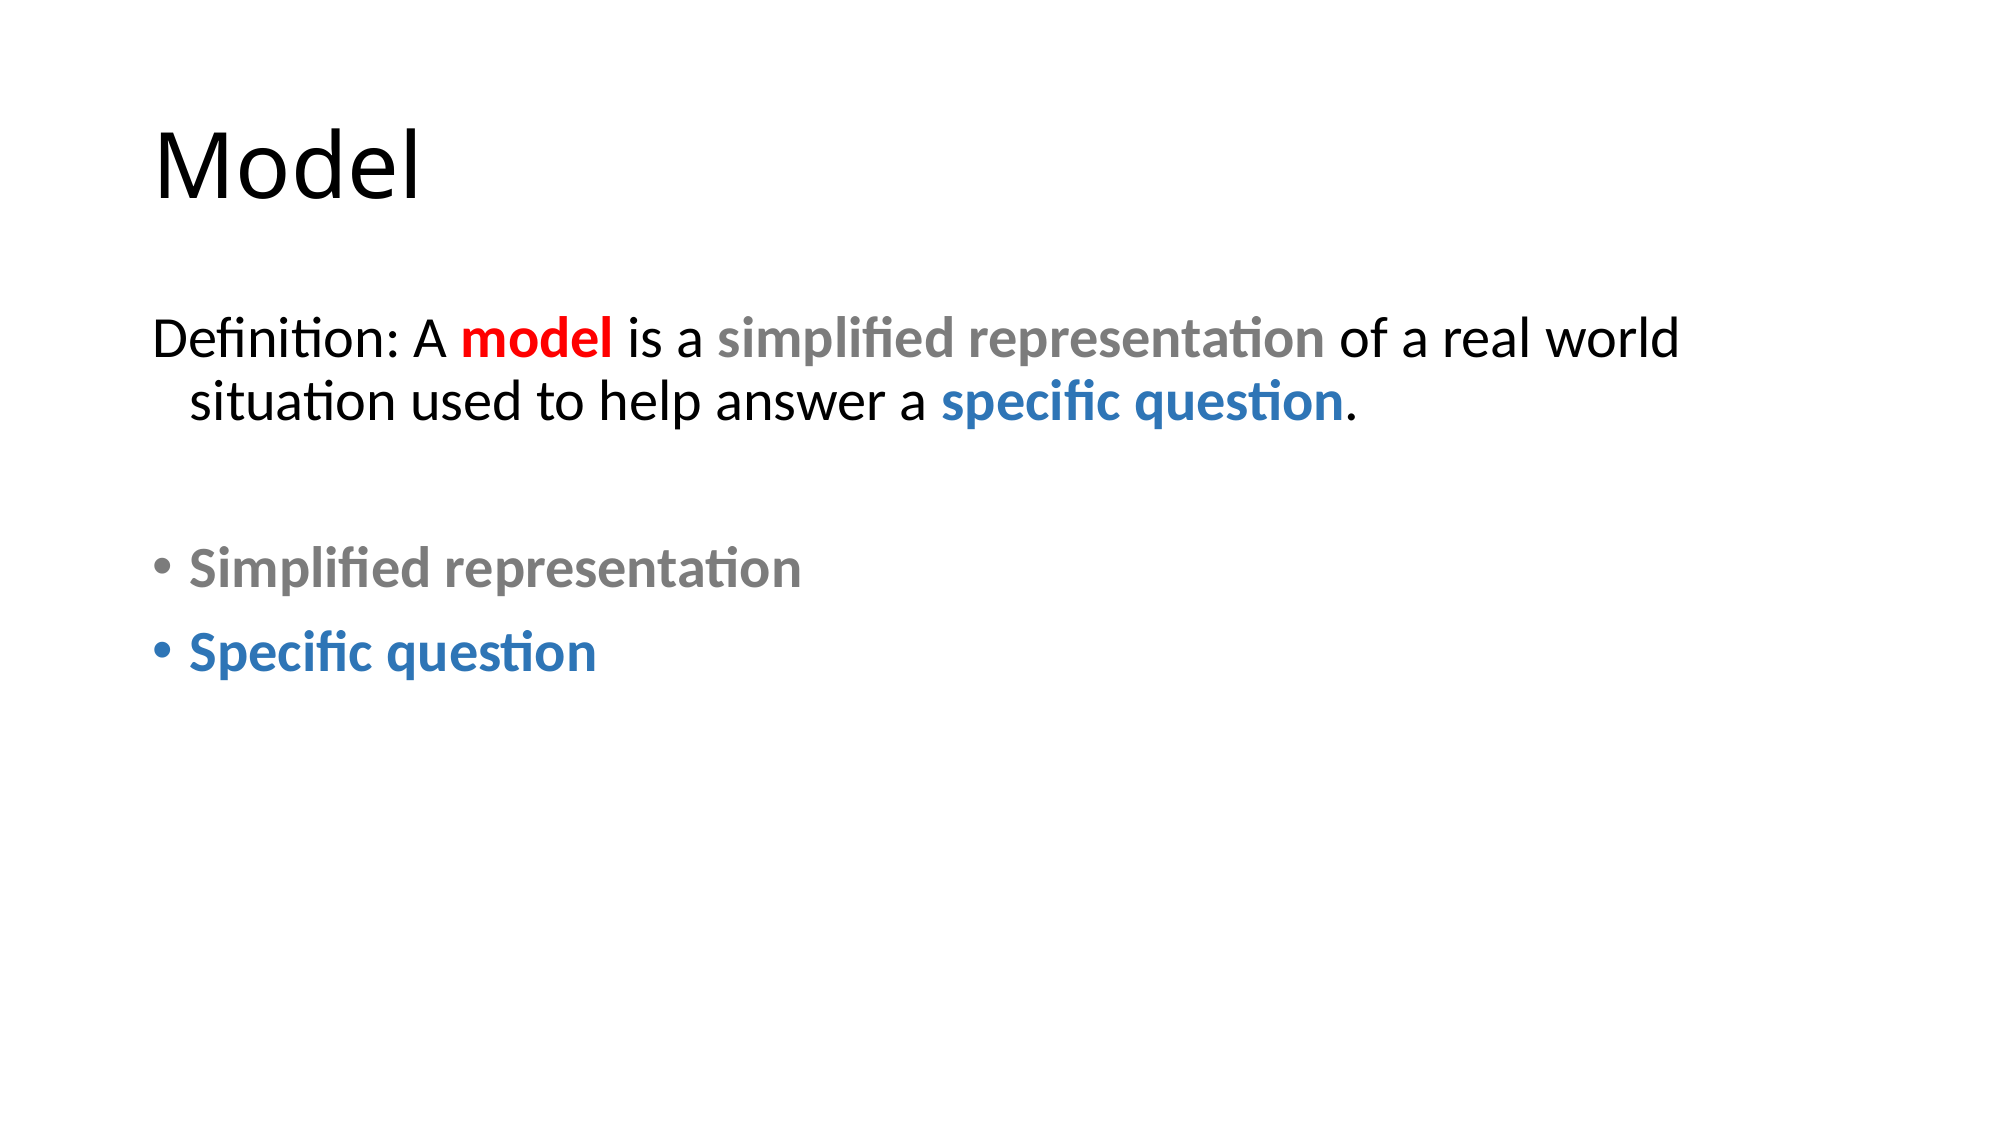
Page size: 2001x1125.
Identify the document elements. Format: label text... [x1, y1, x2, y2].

title Model [137, 59, 1863, 278]
list Definition: A model is a simplified representation of a real world situation used to help answer a specific question. Simplified representation Specific question [137, 299, 1863, 1014]
